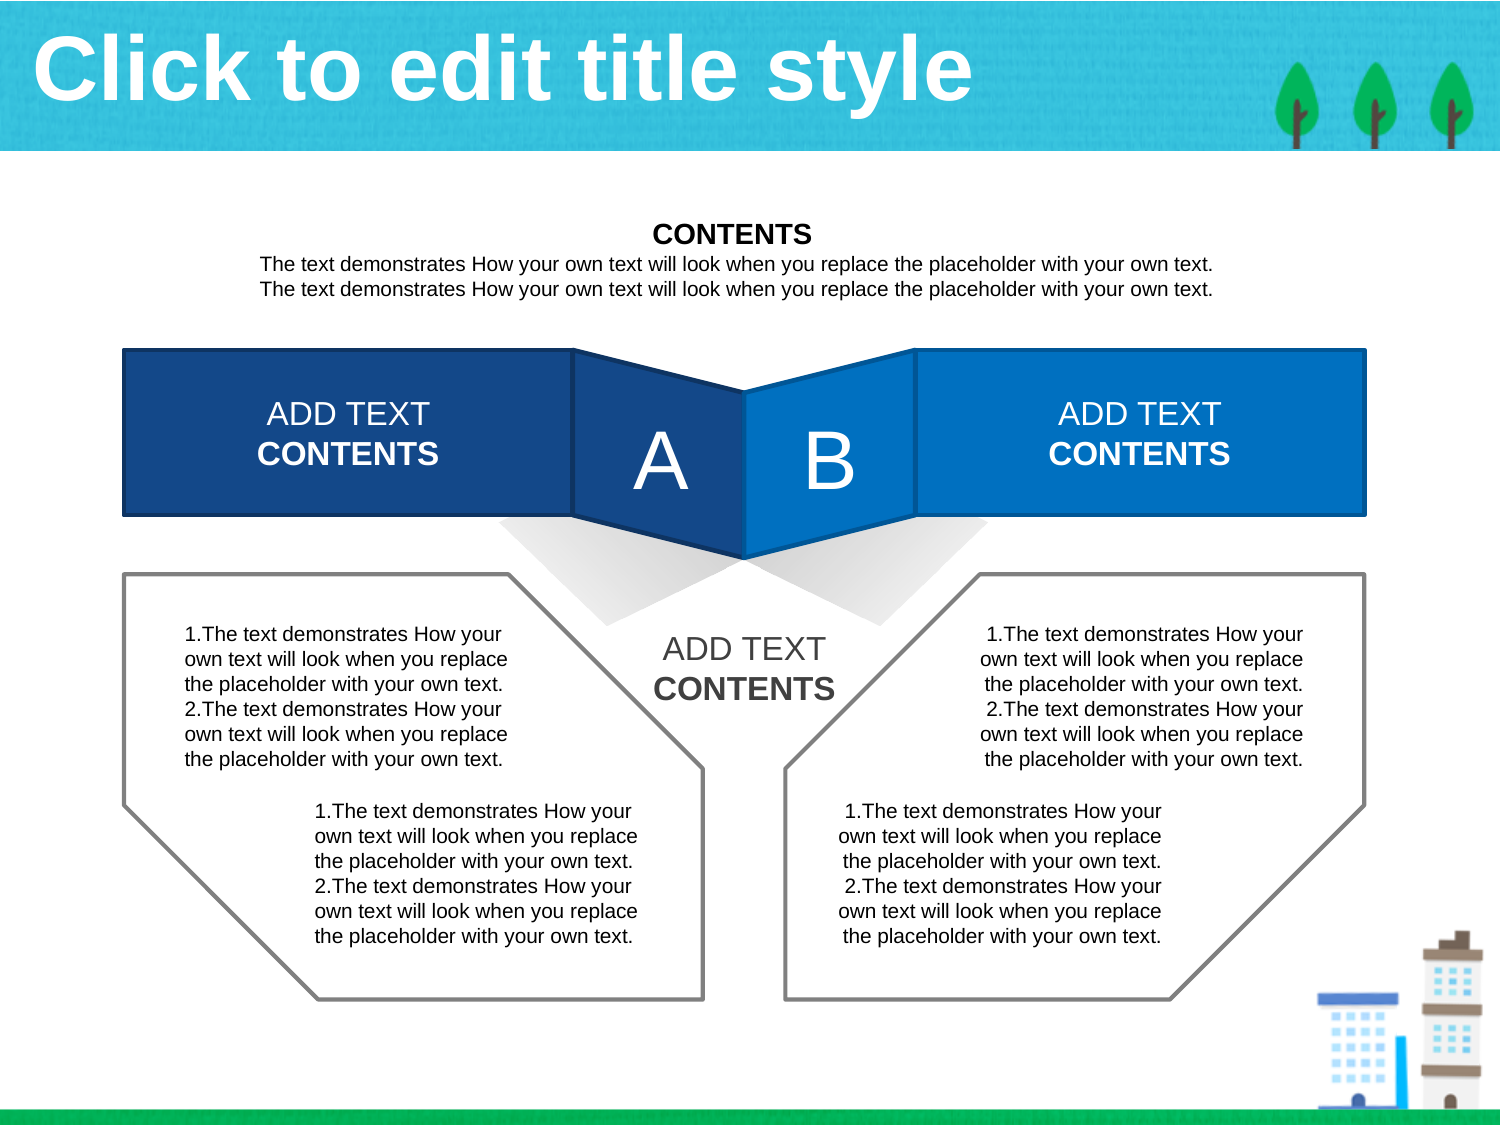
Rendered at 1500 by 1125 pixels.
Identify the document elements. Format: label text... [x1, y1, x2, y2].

picture [0, 1, 1500, 151]
title Click to edit title style [17, 0, 1095, 140]
text_box ADD TEXT CONTENTS [1021, 384, 1258, 480]
text_box B [764, 399, 895, 515]
text_box [121, 572, 705, 1002]
text_box [122, 348, 571, 517]
text_box [743, 517, 990, 628]
text_box [570, 347, 743, 560]
text_box A [596, 399, 727, 515]
text_box 1.The text demonstrates How your own text will look when you replace the placeholder with your own text. 2.The text demonstrates How your own text will look when you replace the placeholder with your own text. [809, 790, 1177, 956]
text_box [741, 347, 918, 560]
picture [0, 916, 1500, 1125]
text_box ADD TEXT CONTENTS [626, 620, 863, 715]
text_box 1.The text demonstrates How your own text will look when you replace the placeholder with your own text. 2.The text demonstrates How your own text will look when you replace the placeholder with your own text. [299, 790, 668, 956]
text_box ADD TEXT CONTENTS [230, 384, 467, 480]
text_box 1.The text demonstrates How your own text will look when you replace the placeholder with your own text. 2.The text demonstrates How your own text will look when you replace the placeholder with your own text. [169, 613, 538, 778]
text_box [496, 517, 747, 628]
text_box CONTENTS The text demonstrates How your own text will look when you replace the placeholder with your own text. The text demonstrates How your own text will look when you replace the placeholder with your own text. [230, 208, 1243, 333]
text_box 1.The text demonstrates How your own text will look when you replace the placeholder with your own text. 2.The text demonstrates How your own text will look when you replace the placeholder with your own text. [950, 613, 1319, 778]
text_box [917, 348, 1366, 517]
text_box [783, 572, 1367, 1002]
